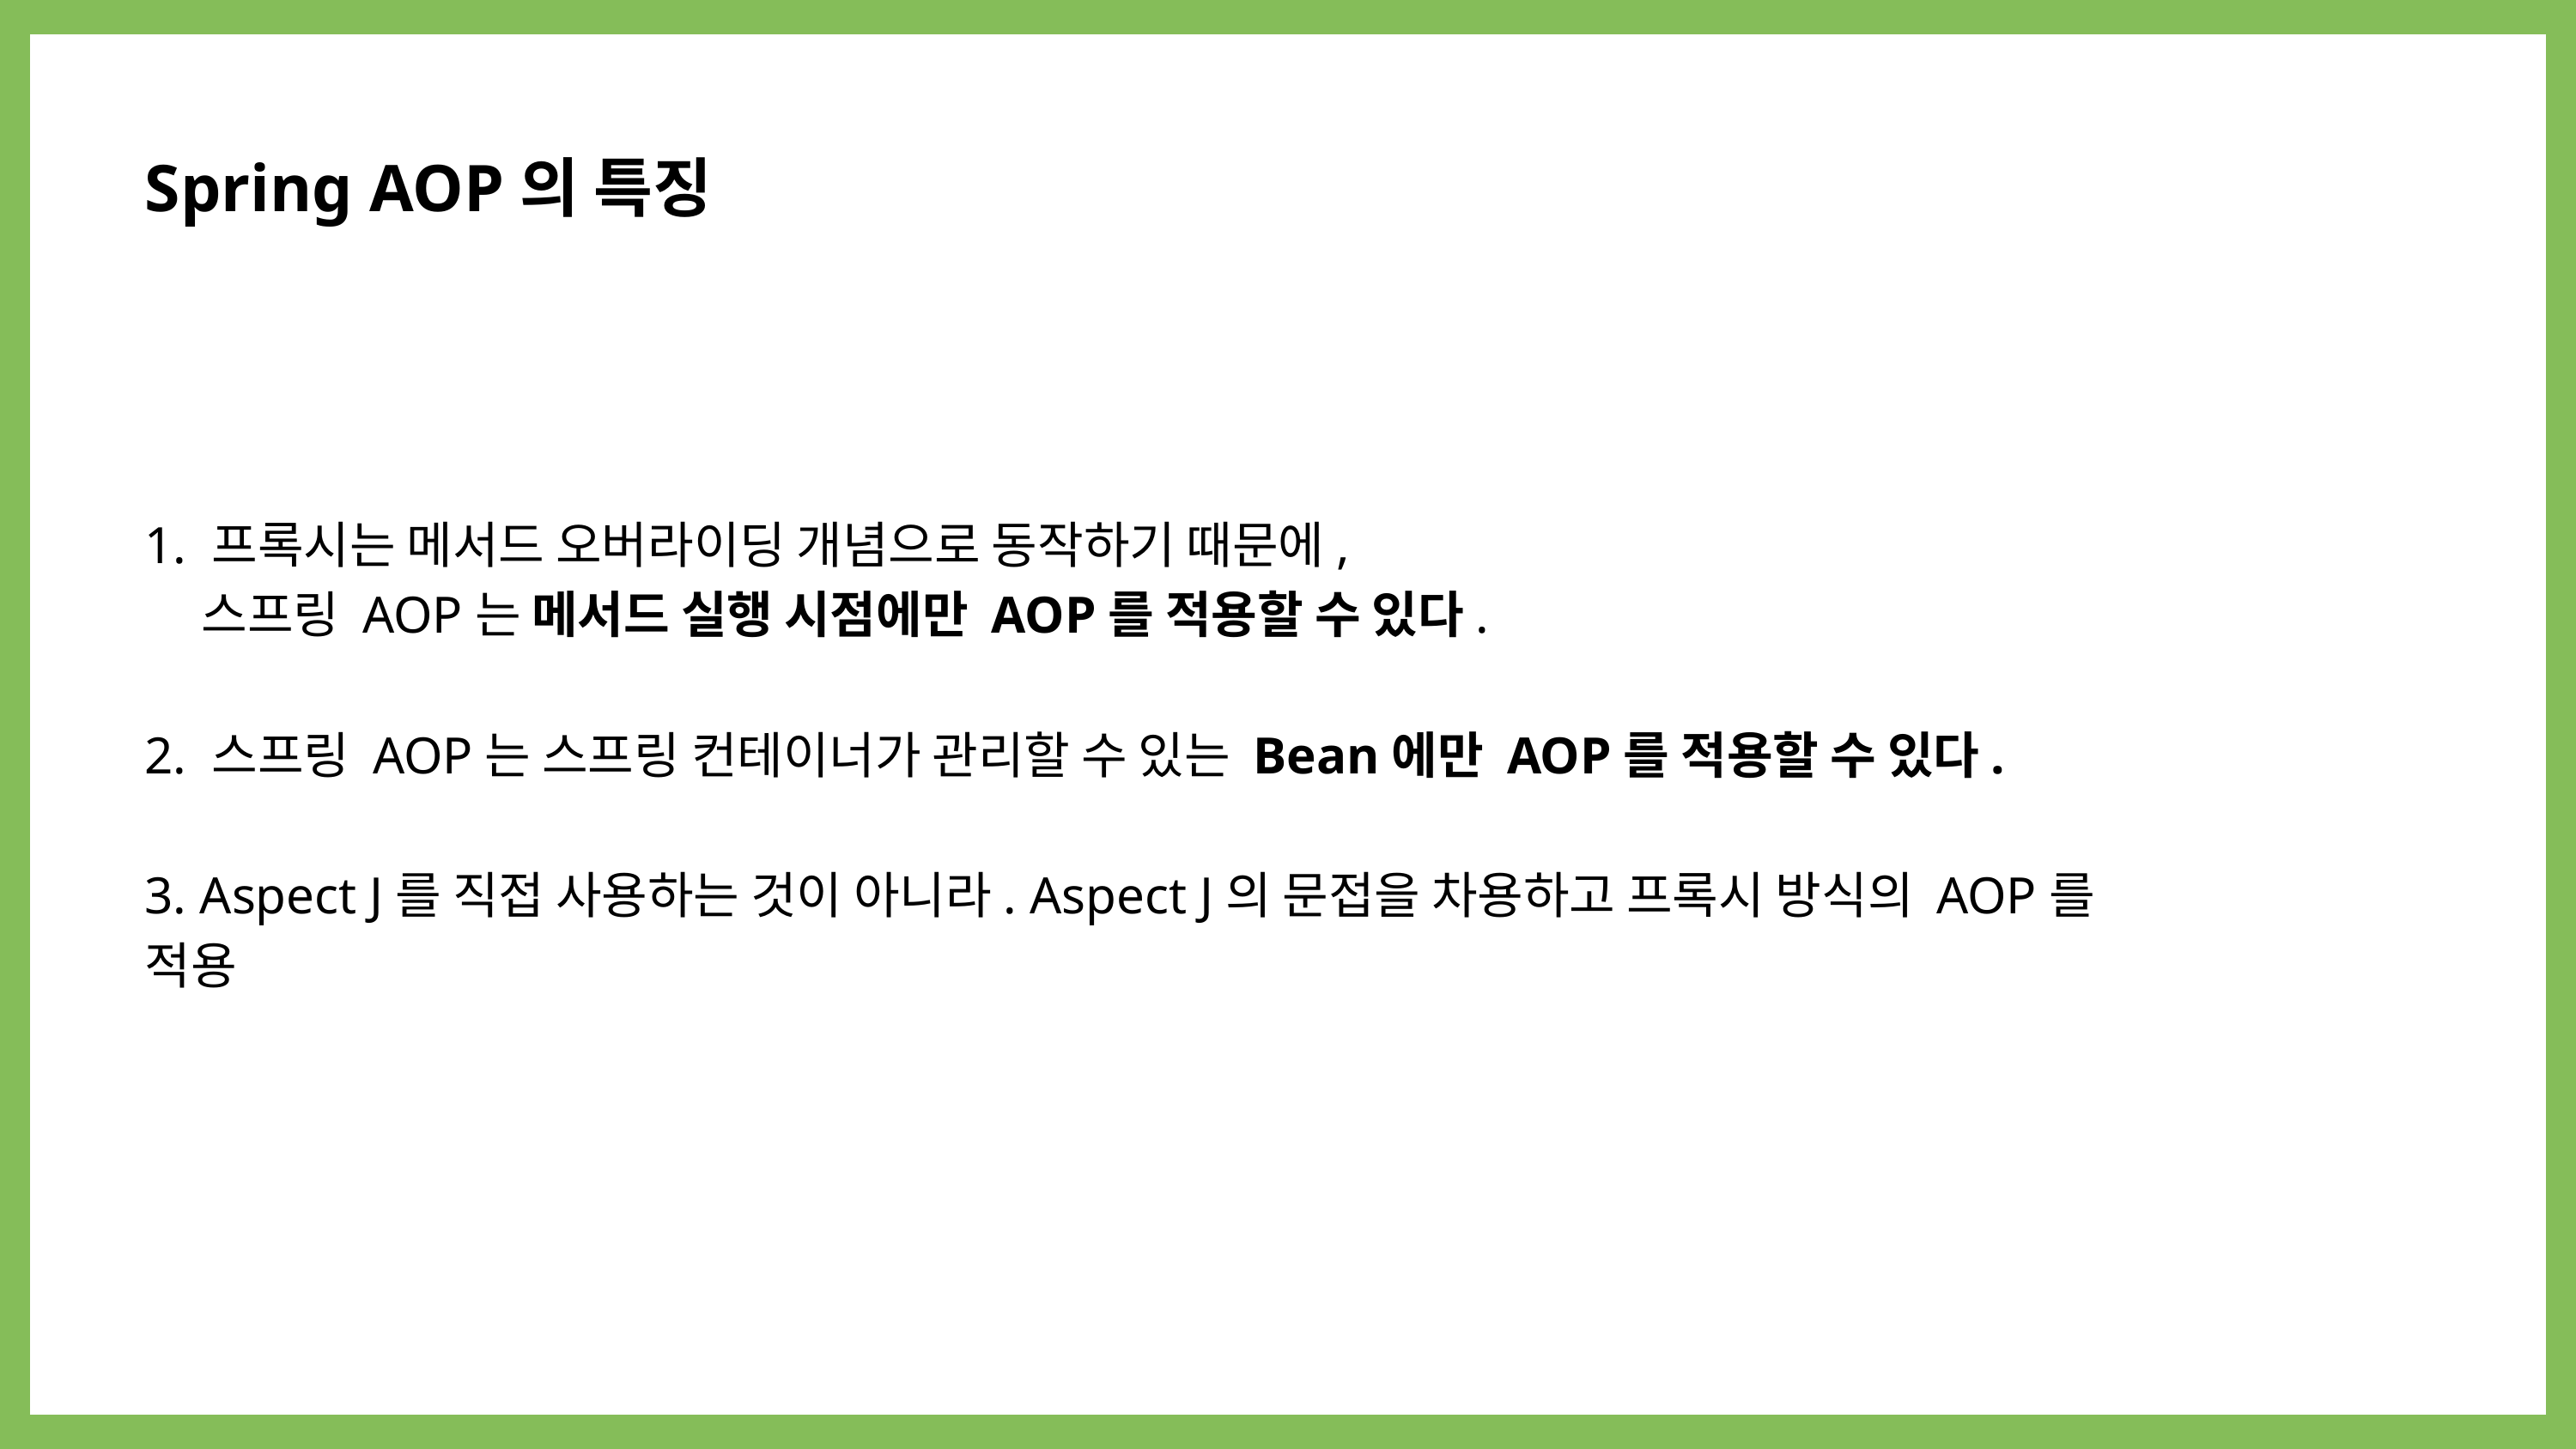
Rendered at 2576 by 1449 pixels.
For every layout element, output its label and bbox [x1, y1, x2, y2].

text_box [29, 33, 2547, 1416]
